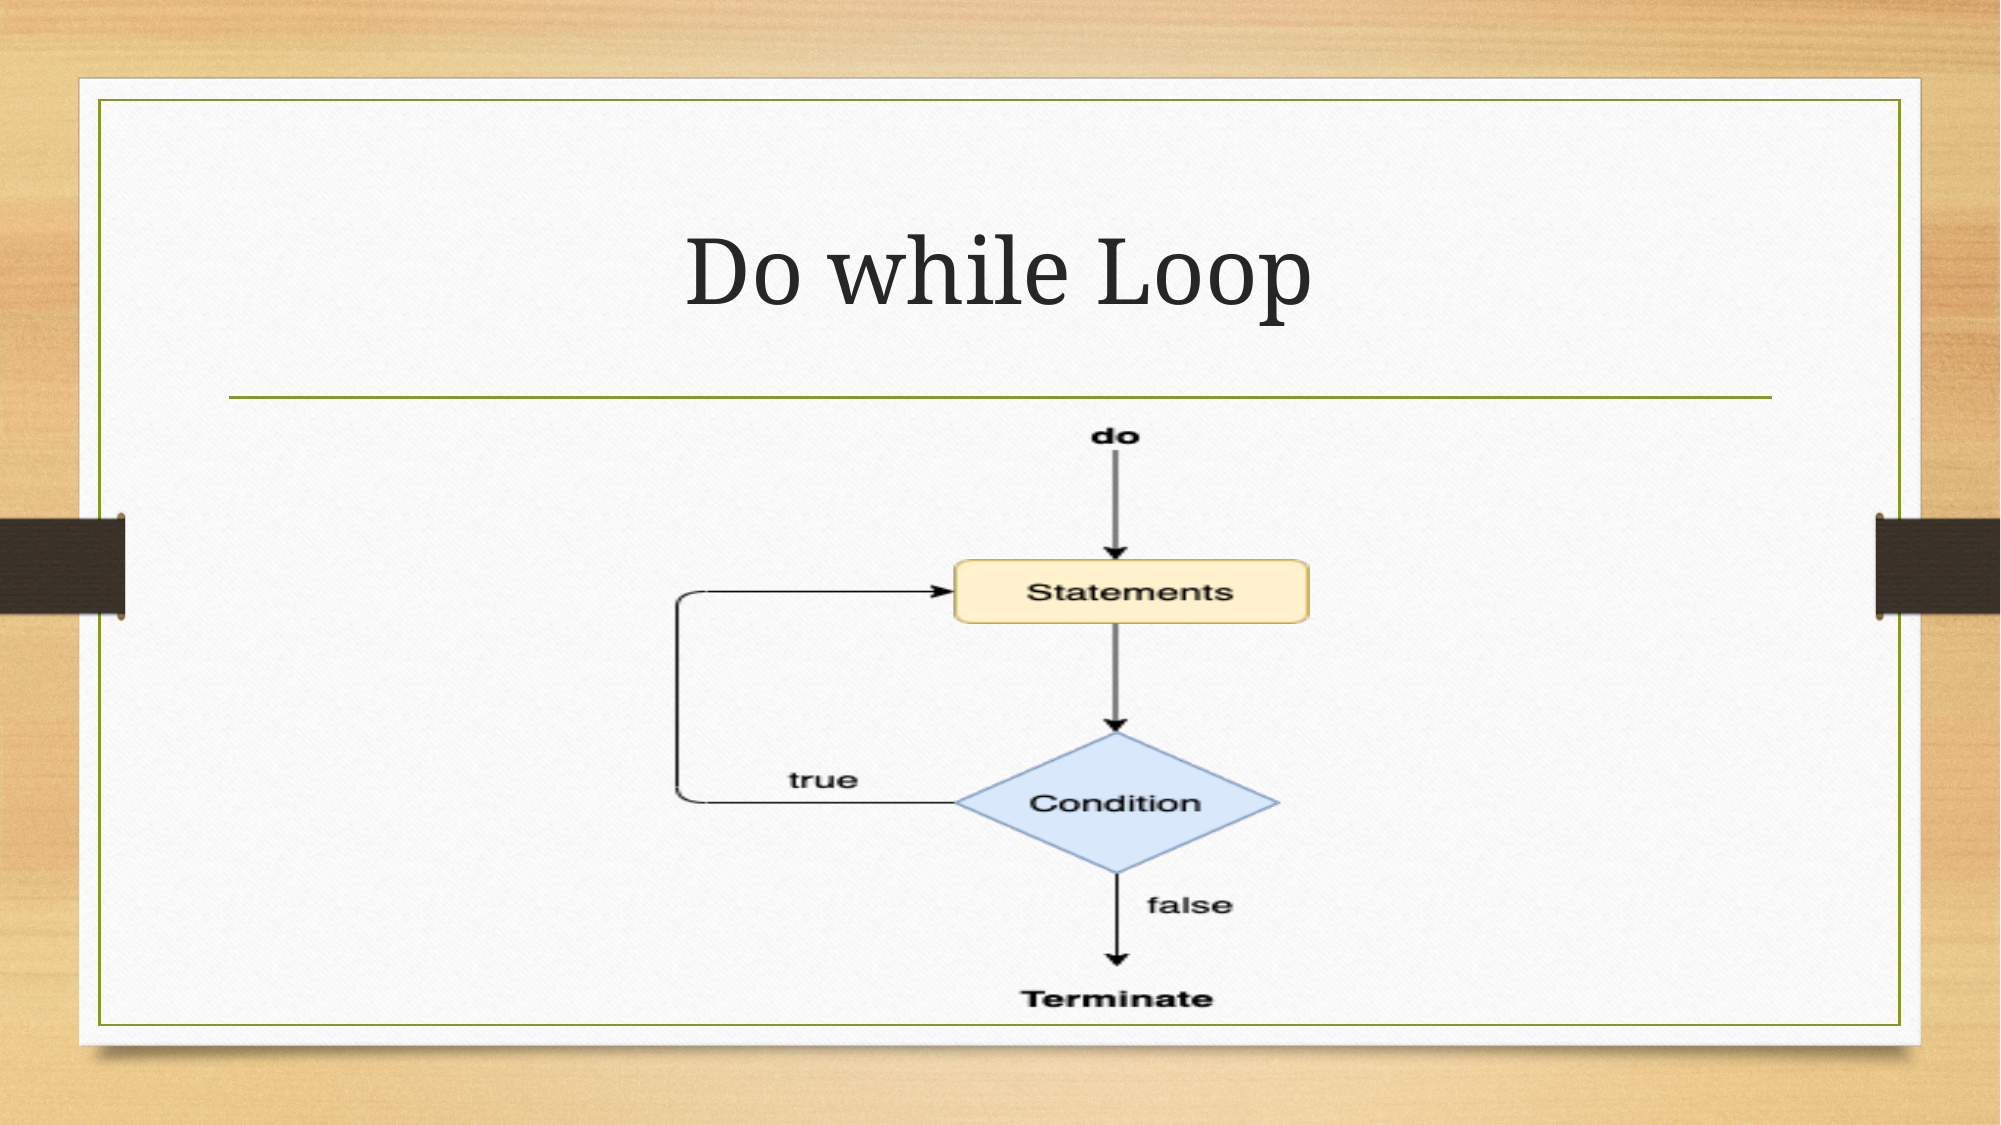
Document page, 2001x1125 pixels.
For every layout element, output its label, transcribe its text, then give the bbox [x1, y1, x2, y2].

title Do while Loop [212, 161, 1788, 375]
picture [0, 0, 2001, 1125]
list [656, 419, 1310, 1015]
